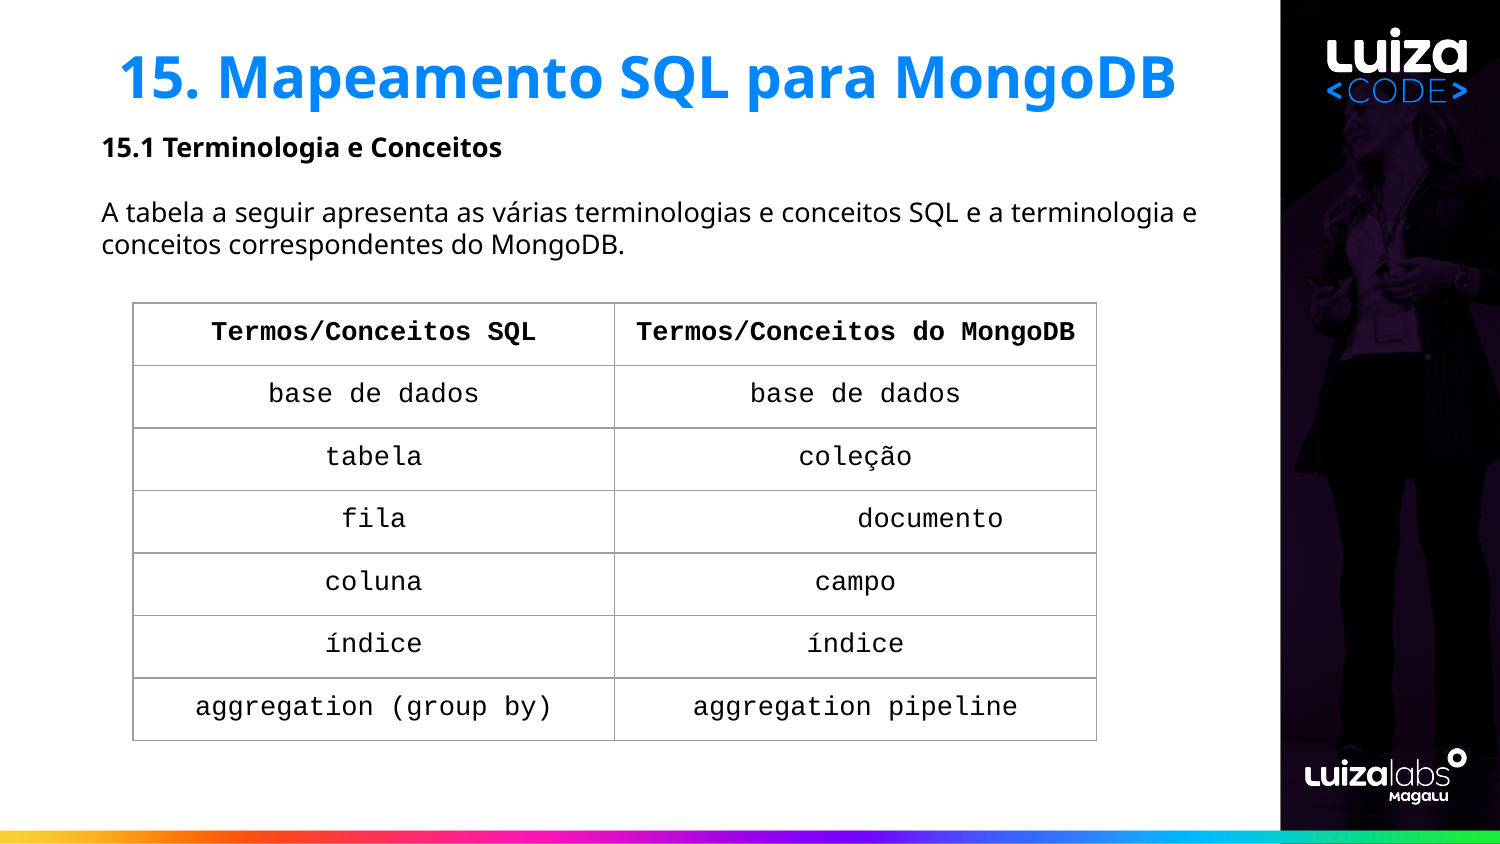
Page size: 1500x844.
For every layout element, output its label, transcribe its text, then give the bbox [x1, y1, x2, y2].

table_cell índice [134, 616, 614, 677]
text_box 15.1 Terminologia e Conceitos A tabela a seguir apresenta as várias terminologias e conceitos SQL e a terminologia e conceitos correspondentes do MongoDB. [86, 115, 1213, 405]
table_cell base de dados [134, 366, 614, 427]
table_header Termos/Conceitos SQL [134, 304, 614, 365]
picture [1233, 0, 1500, 844]
table_cell documento [615, 491, 1096, 552]
table_cell coluna [134, 554, 614, 615]
table_cell aggregation pipeline [615, 679, 1096, 740]
picture [0, 830, 1156, 844]
table_cell fila [134, 491, 614, 552]
table_cell campo [615, 554, 1096, 615]
table_header Termos/Conceitos do MongoDB [615, 304, 1096, 365]
table_cell aggregation (group by) [134, 679, 614, 740]
table_cell tabela [134, 429, 614, 490]
list 15. Mapeamento SQL para MongoDB [52, 14, 1244, 116]
table_cell coleção [615, 429, 1096, 490]
table_cell índice [615, 616, 1096, 677]
table_cell base de dados [615, 366, 1096, 427]
